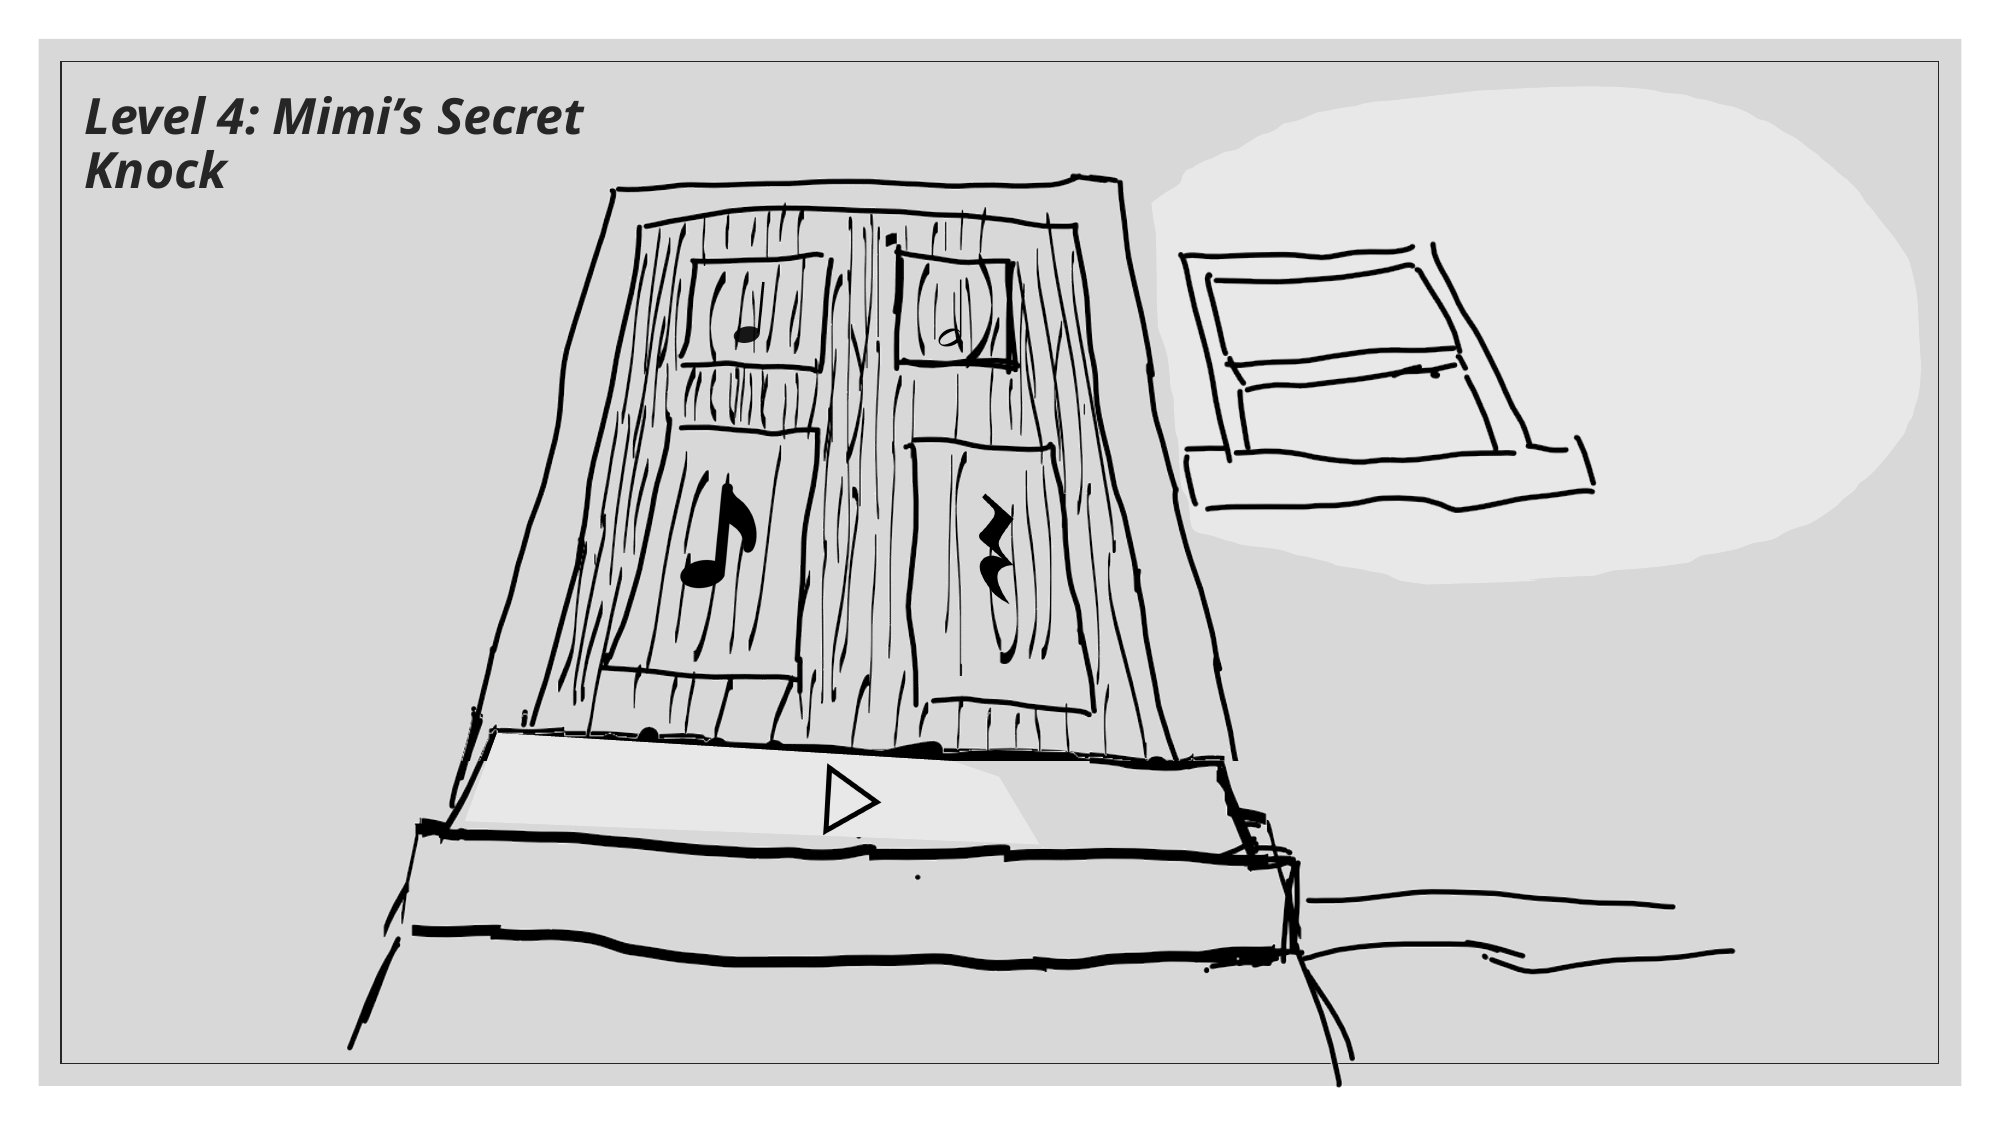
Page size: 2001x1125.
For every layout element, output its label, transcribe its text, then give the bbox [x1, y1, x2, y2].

text_box [1200, 85, 1923, 546]
text_box [0, 0, 2000, 1125]
picture [340, 166, 1742, 1093]
title Level 4: Mimi’s Secret Knock [69, 32, 737, 258]
